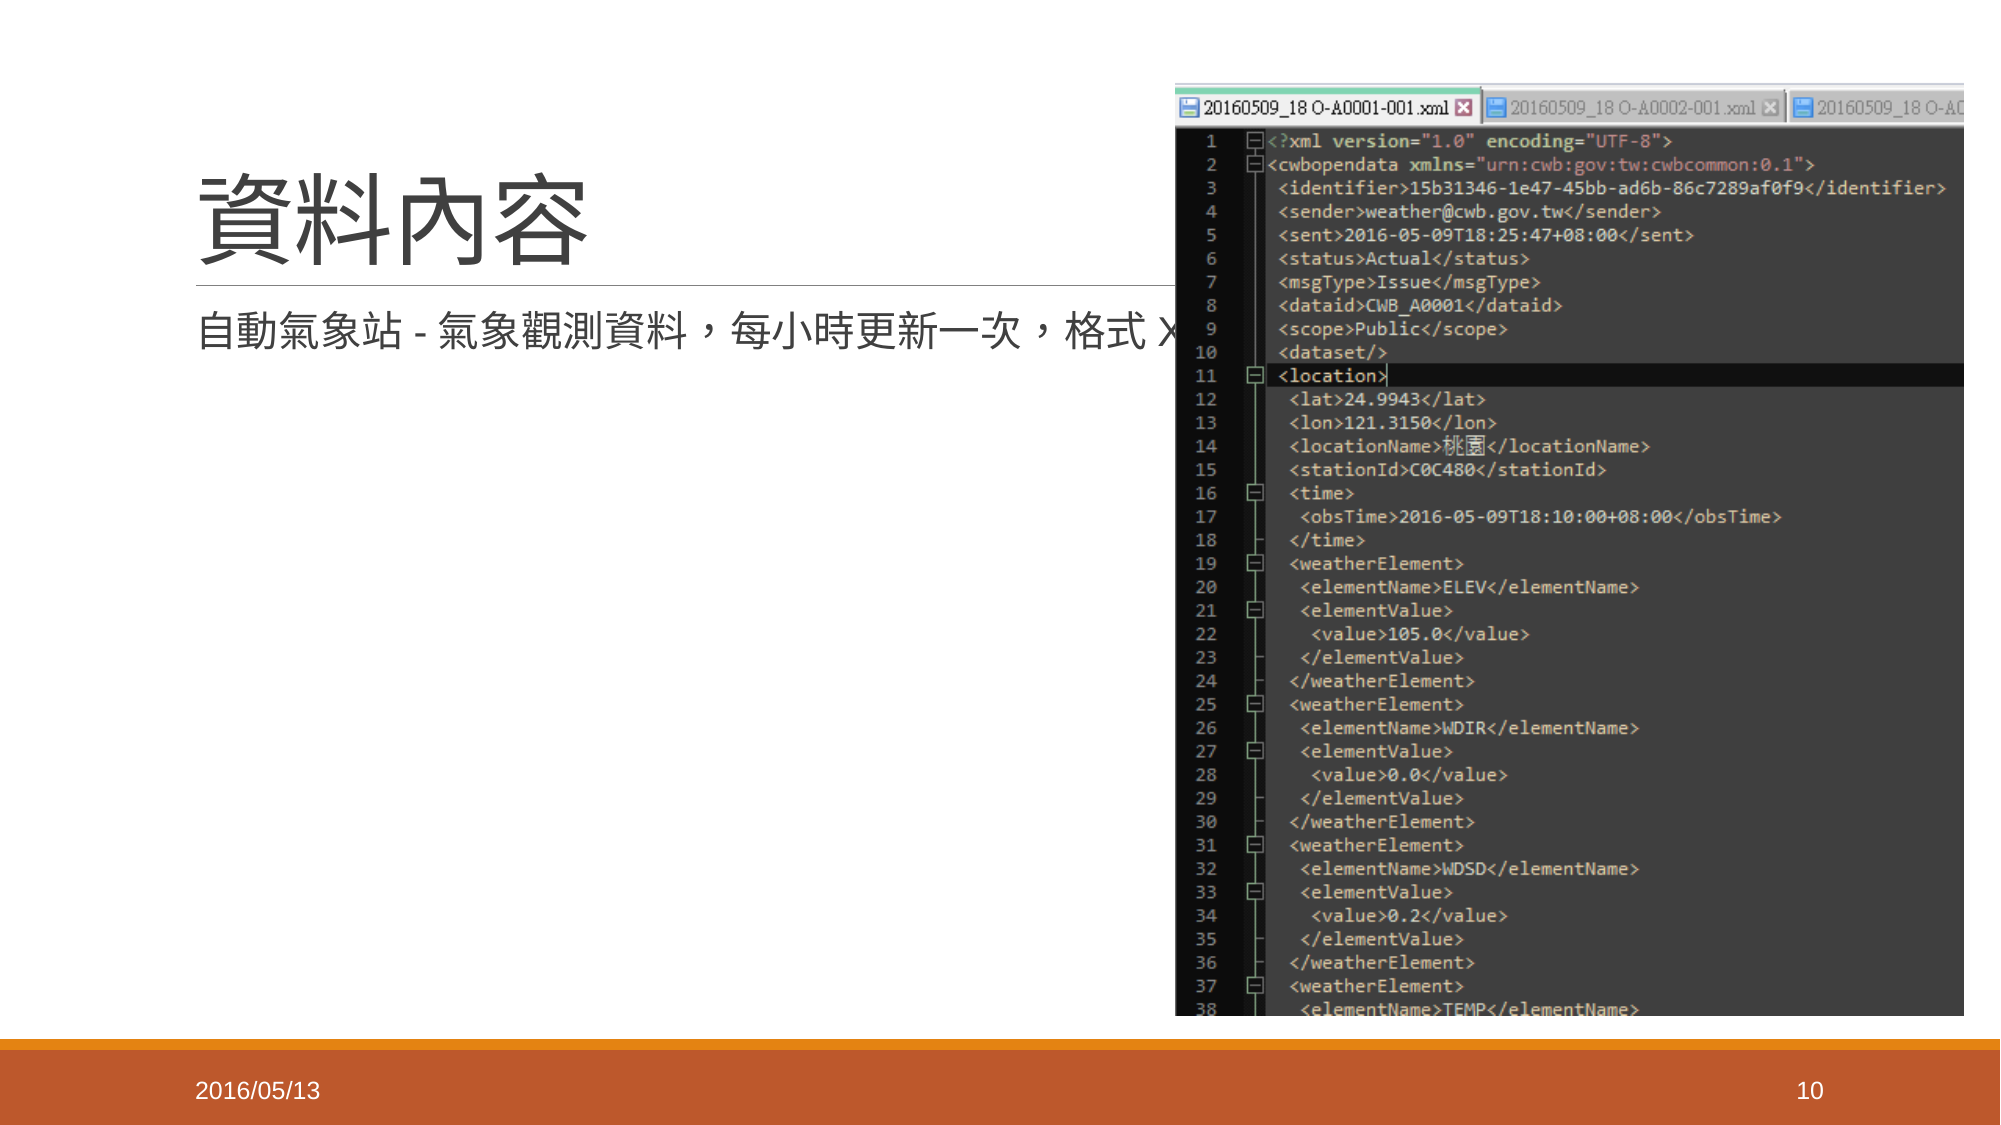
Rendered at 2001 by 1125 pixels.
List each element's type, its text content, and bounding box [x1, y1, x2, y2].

picture [1175, 0, 1964, 1017]
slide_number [180, 1059, 586, 1120]
list 自動氣象站-氣象觀測資料，每小時更新一次，格式XML [180, 302, 1172, 963]
slide_number 10 [1624, 1059, 1840, 1120]
title 資料內容 [180, 47, 1172, 285]
